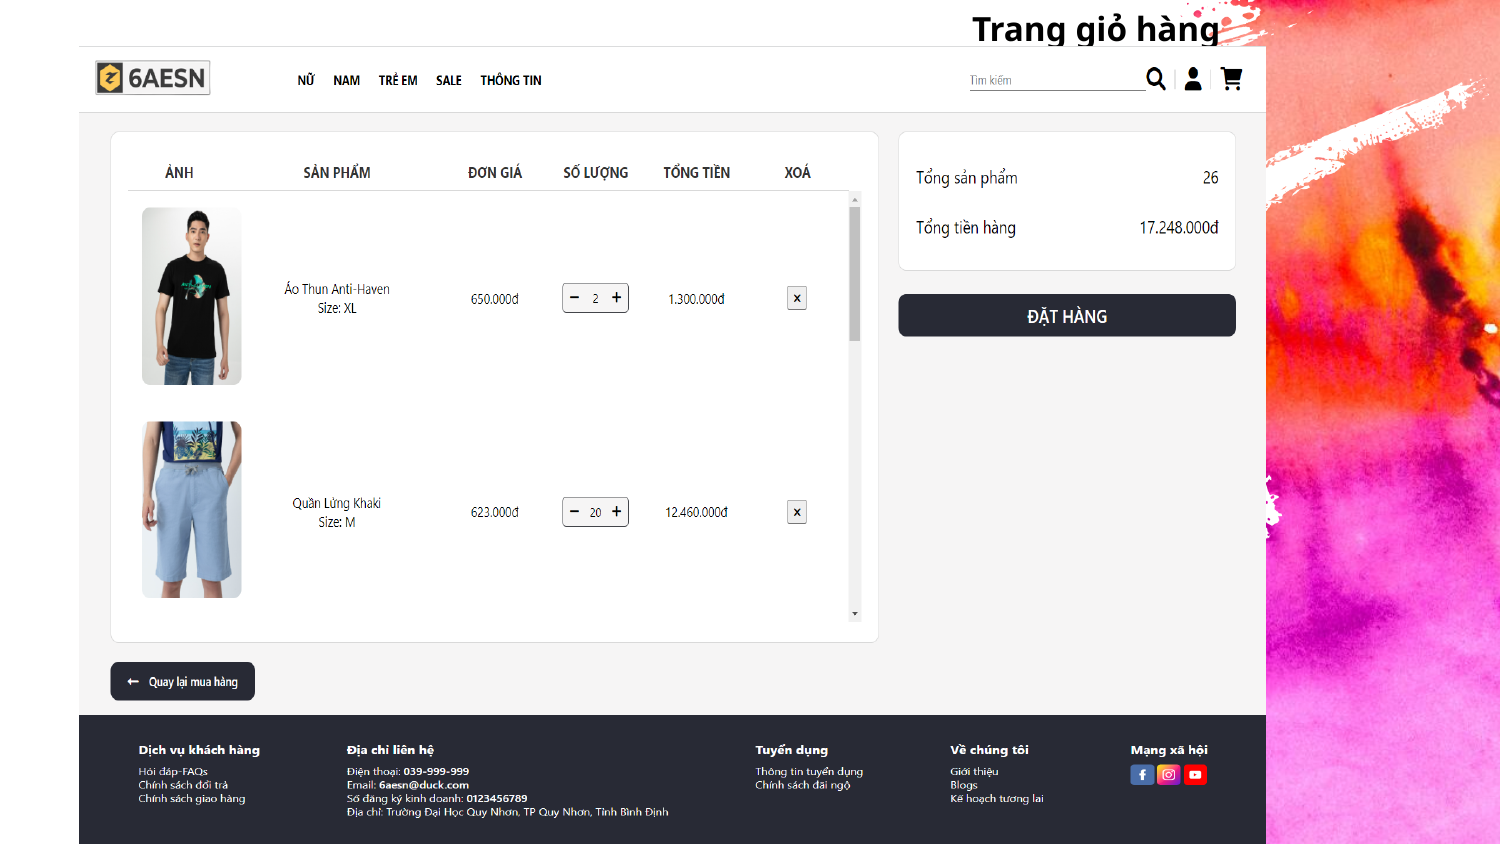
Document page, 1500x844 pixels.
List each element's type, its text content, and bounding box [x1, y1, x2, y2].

picture [0, 0, 1500, 844]
text_box Trang giỏ hàng [957, 0, 1252, 45]
